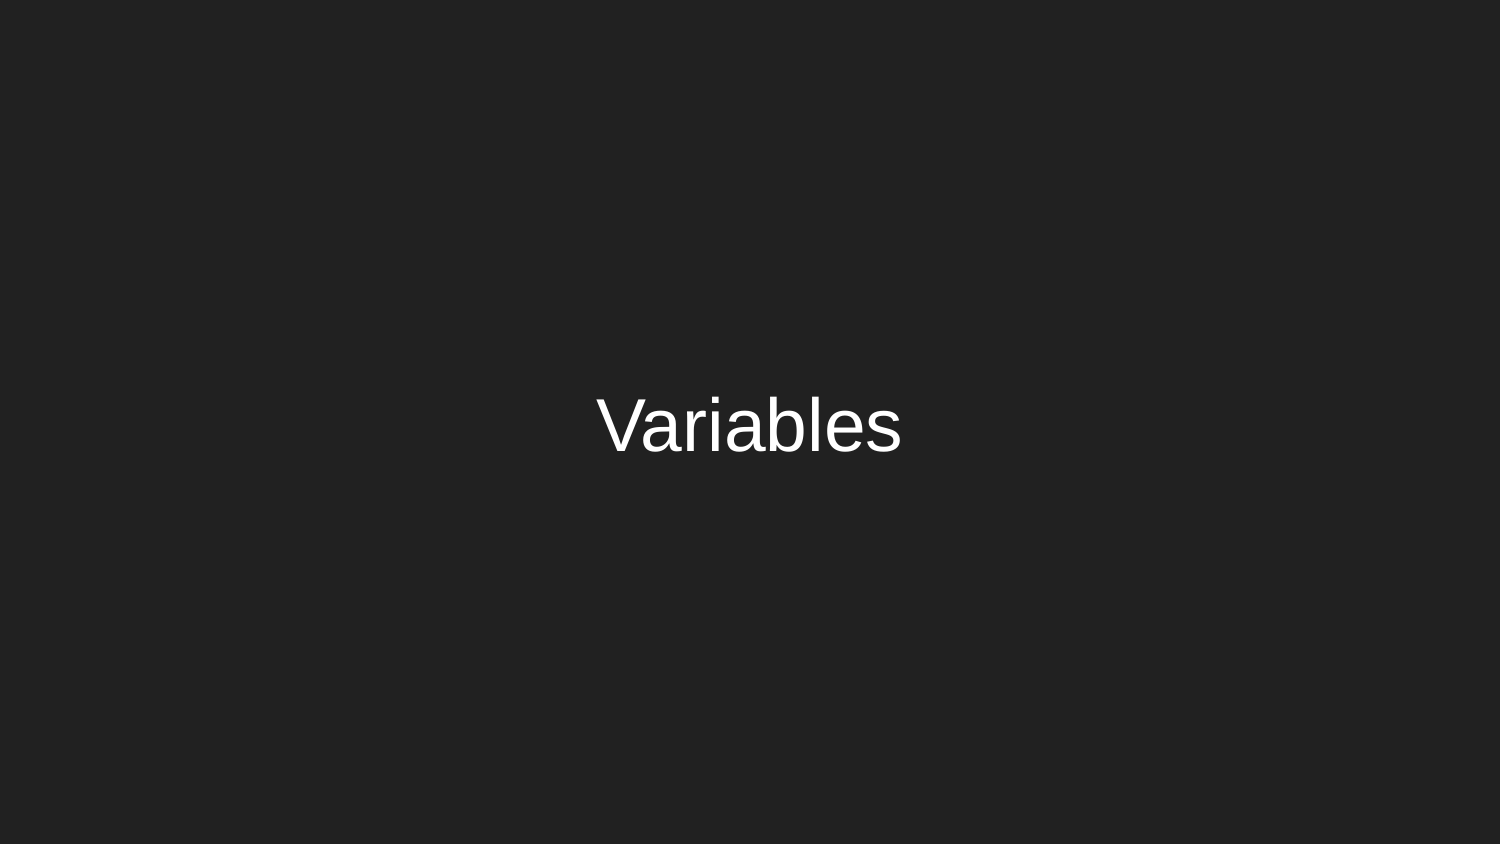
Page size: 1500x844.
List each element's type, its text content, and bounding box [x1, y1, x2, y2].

title Variables [51, 352, 1449, 491]
